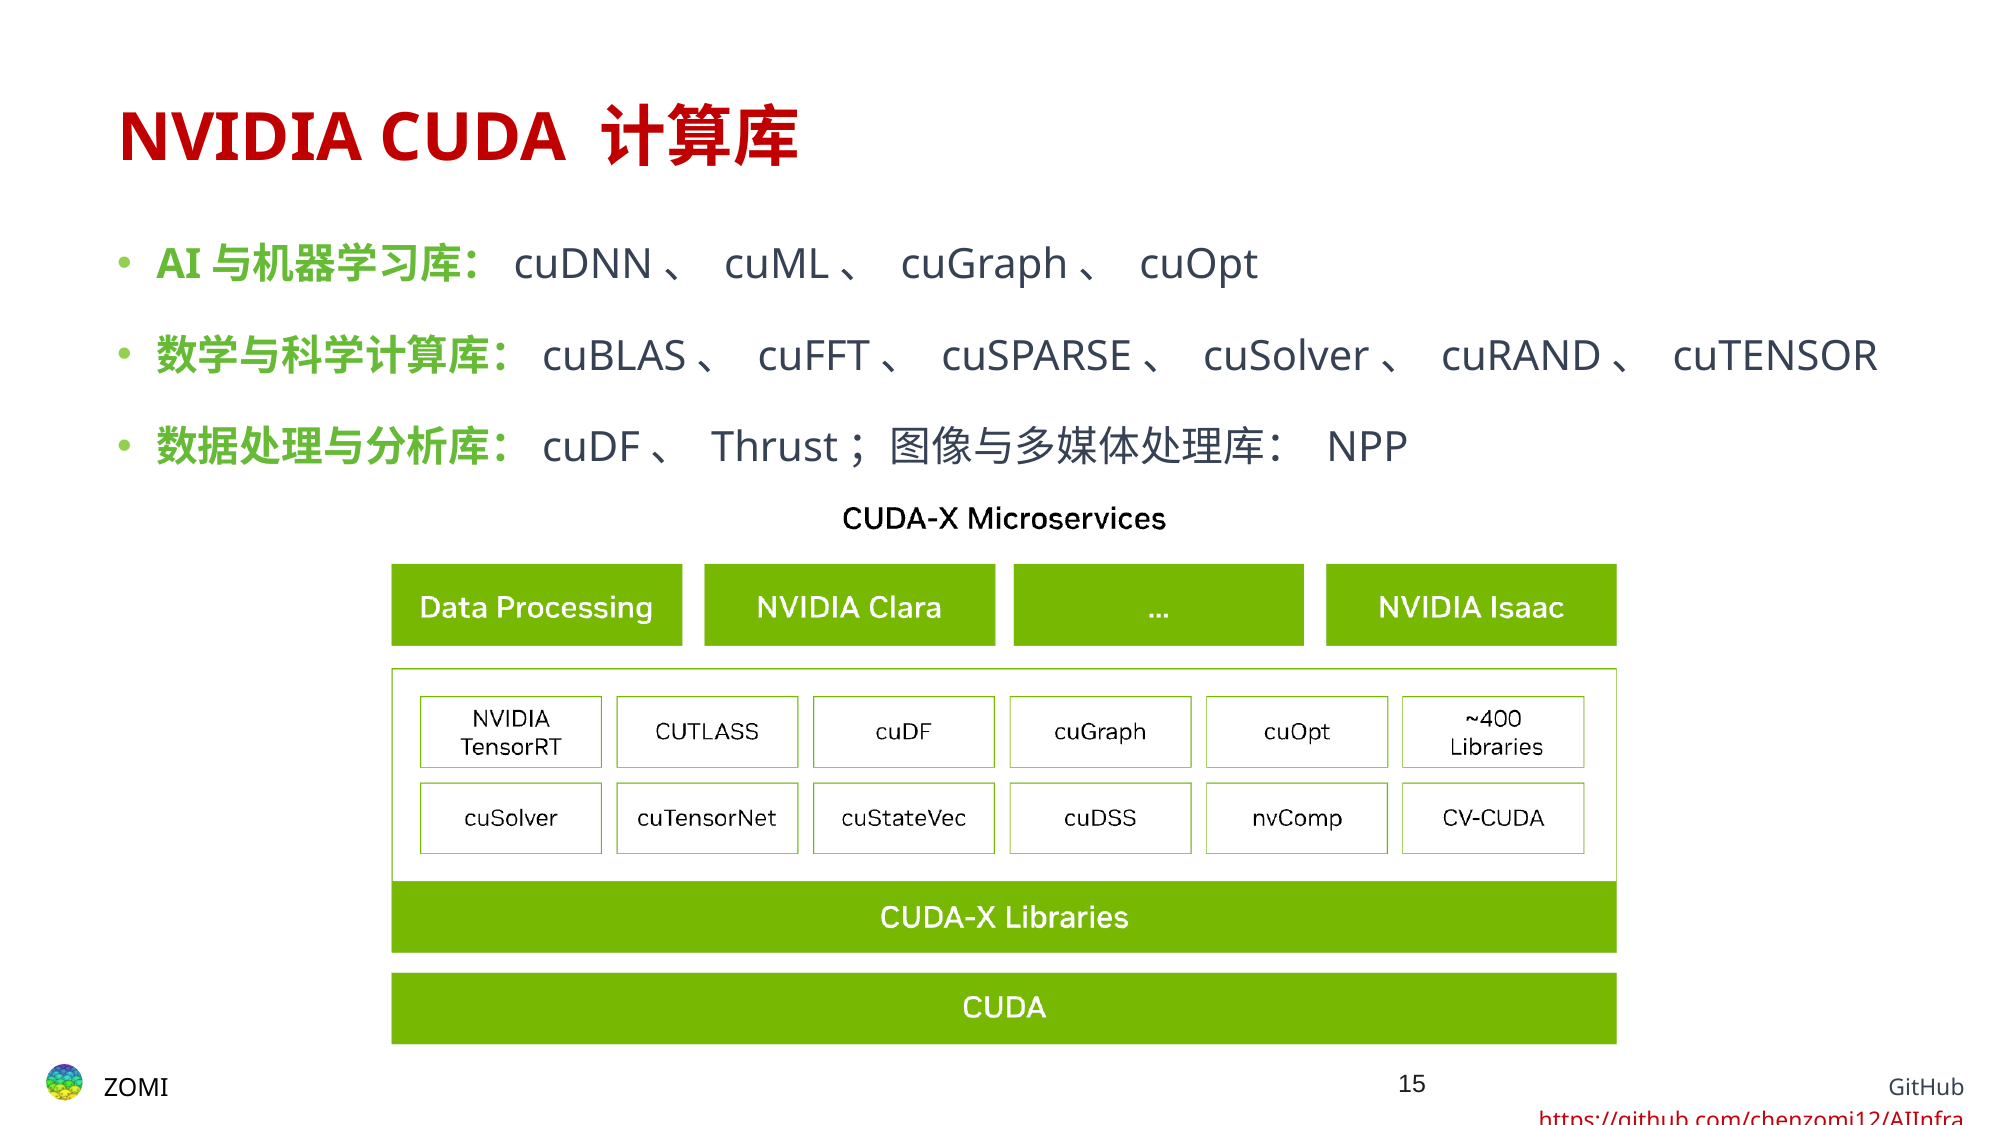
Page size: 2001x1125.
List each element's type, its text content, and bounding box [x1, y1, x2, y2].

picture [362, 494, 1639, 1050]
picture [47, 1065, 82, 1100]
list AI与机器学习库：cuDNN、 cuML、 cuGraph、 cuOpt 数学与科学计算库：cuBLAS、 cuFFT、 cuSPARSE、 cuSolver、 cuRAND、 cuTENSOR 数据处理与分析库：cuDF、 Thrust；图像与多媒体处理库： NPP [102, 204, 1901, 1043]
title NVIDIA CUDA 计算库 [102, 85, 1901, 183]
